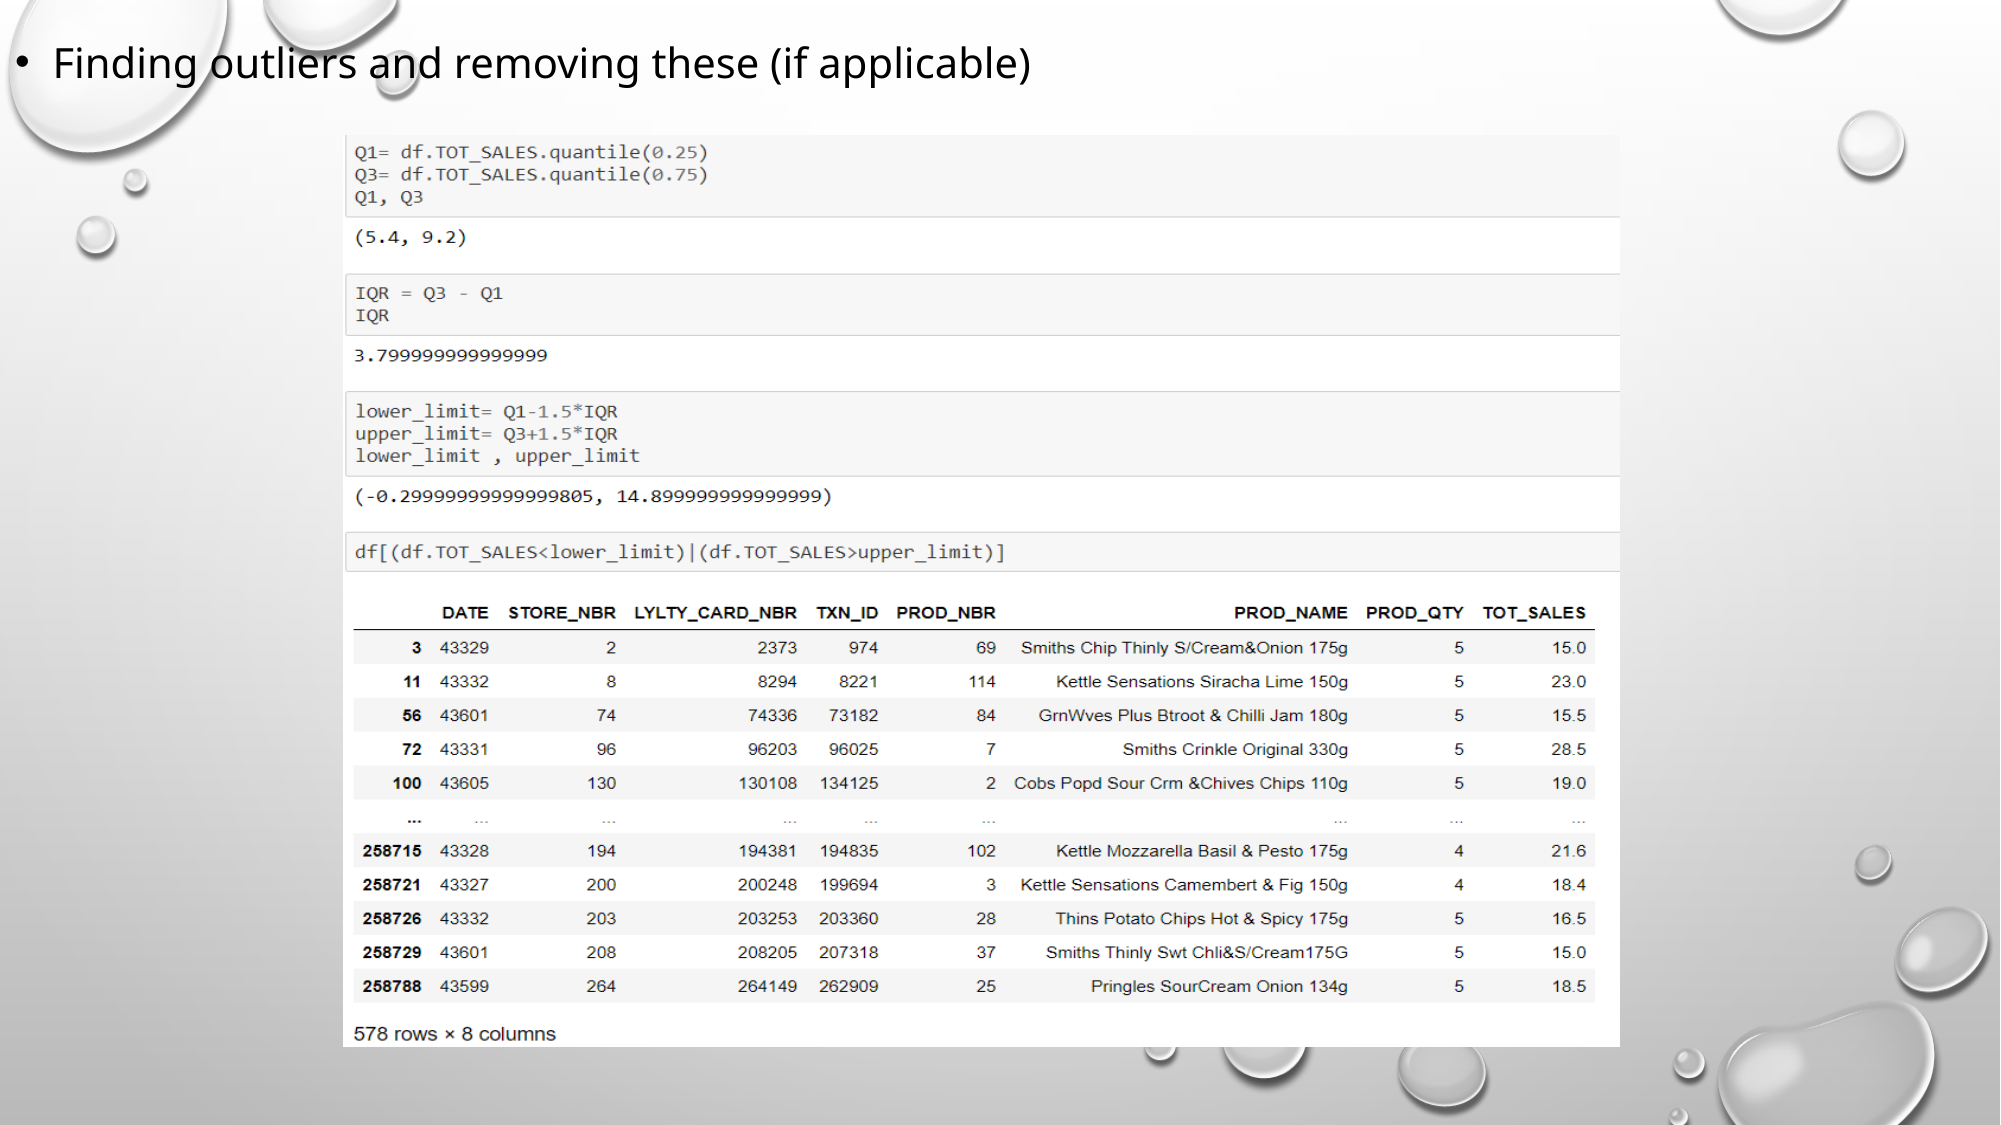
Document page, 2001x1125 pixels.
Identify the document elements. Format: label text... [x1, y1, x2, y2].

picture [0, 0, 2000, 1125]
list Finding outliers and removing these (if applicable) [0, 18, 1990, 1113]
picture [343, 134, 1620, 1047]
